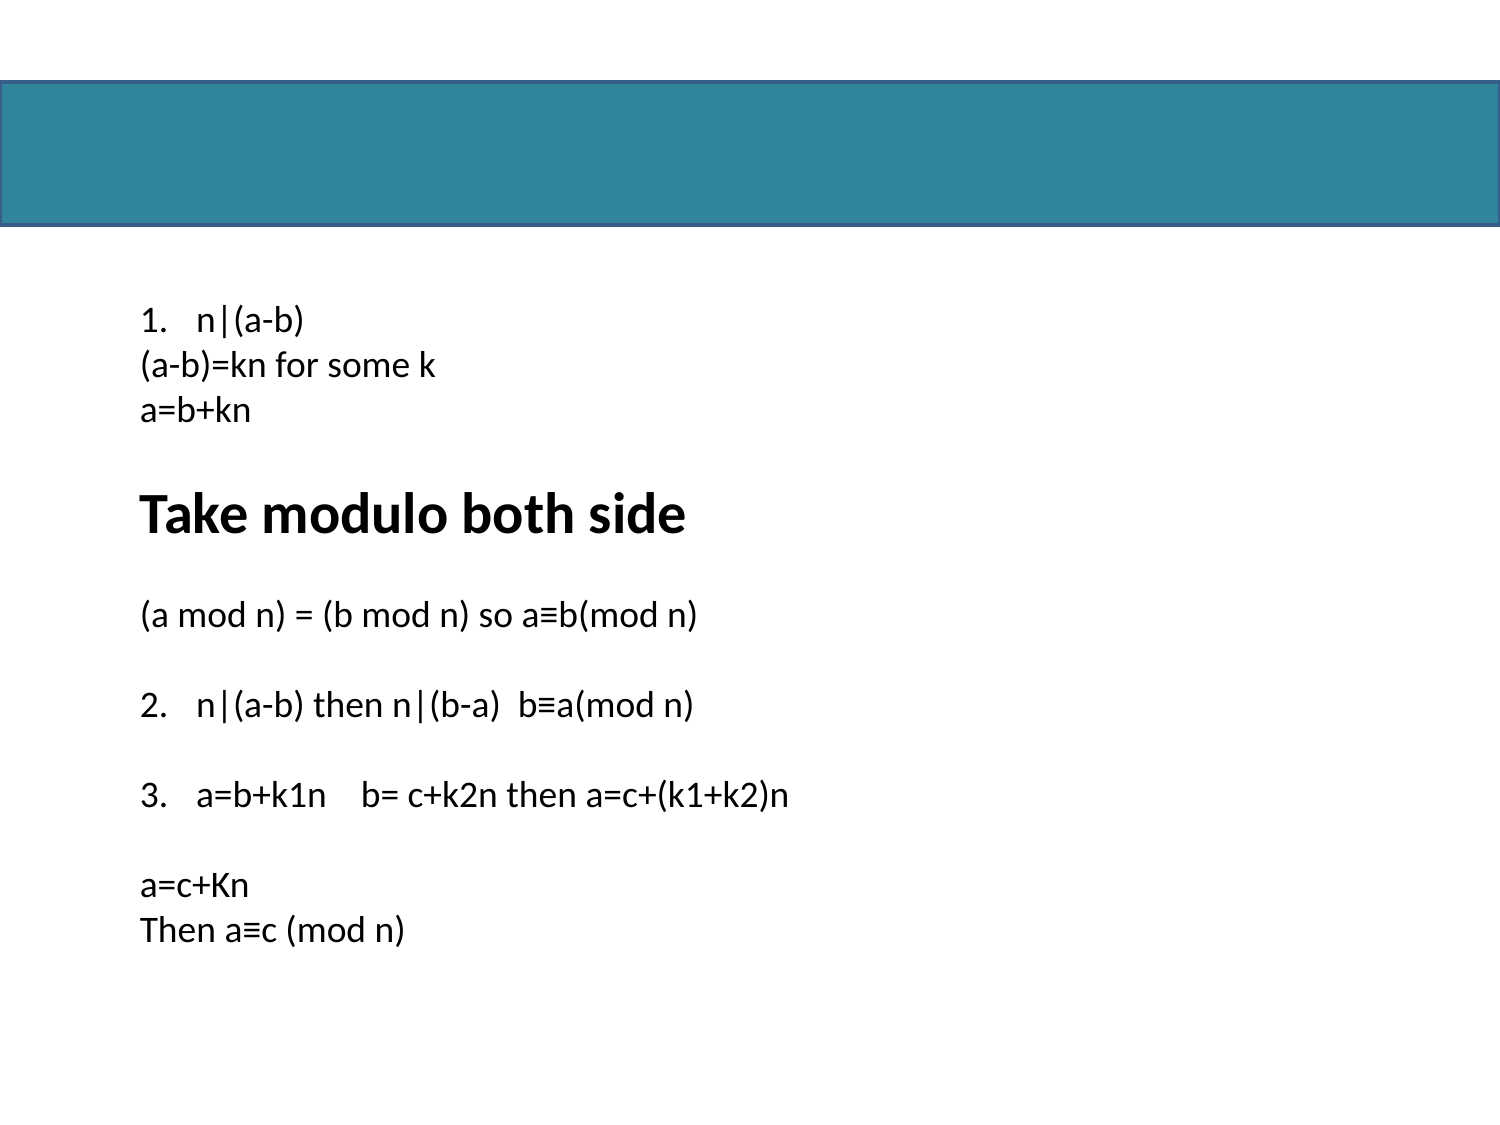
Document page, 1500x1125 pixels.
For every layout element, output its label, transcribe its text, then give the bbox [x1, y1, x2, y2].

text_box n|(a-b) (a-b)=kn for some k a=b+kn Take modulo both side (a mod n) = (b mod n) so a≡b(mod n) n|(a-b) then n|(b-a) b≡a(mod n) a=b+k1n b= c+k2n then a=c+(k1+k2)n a=c+Kn Then a≡c (mod n) [125, 287, 1425, 1093]
